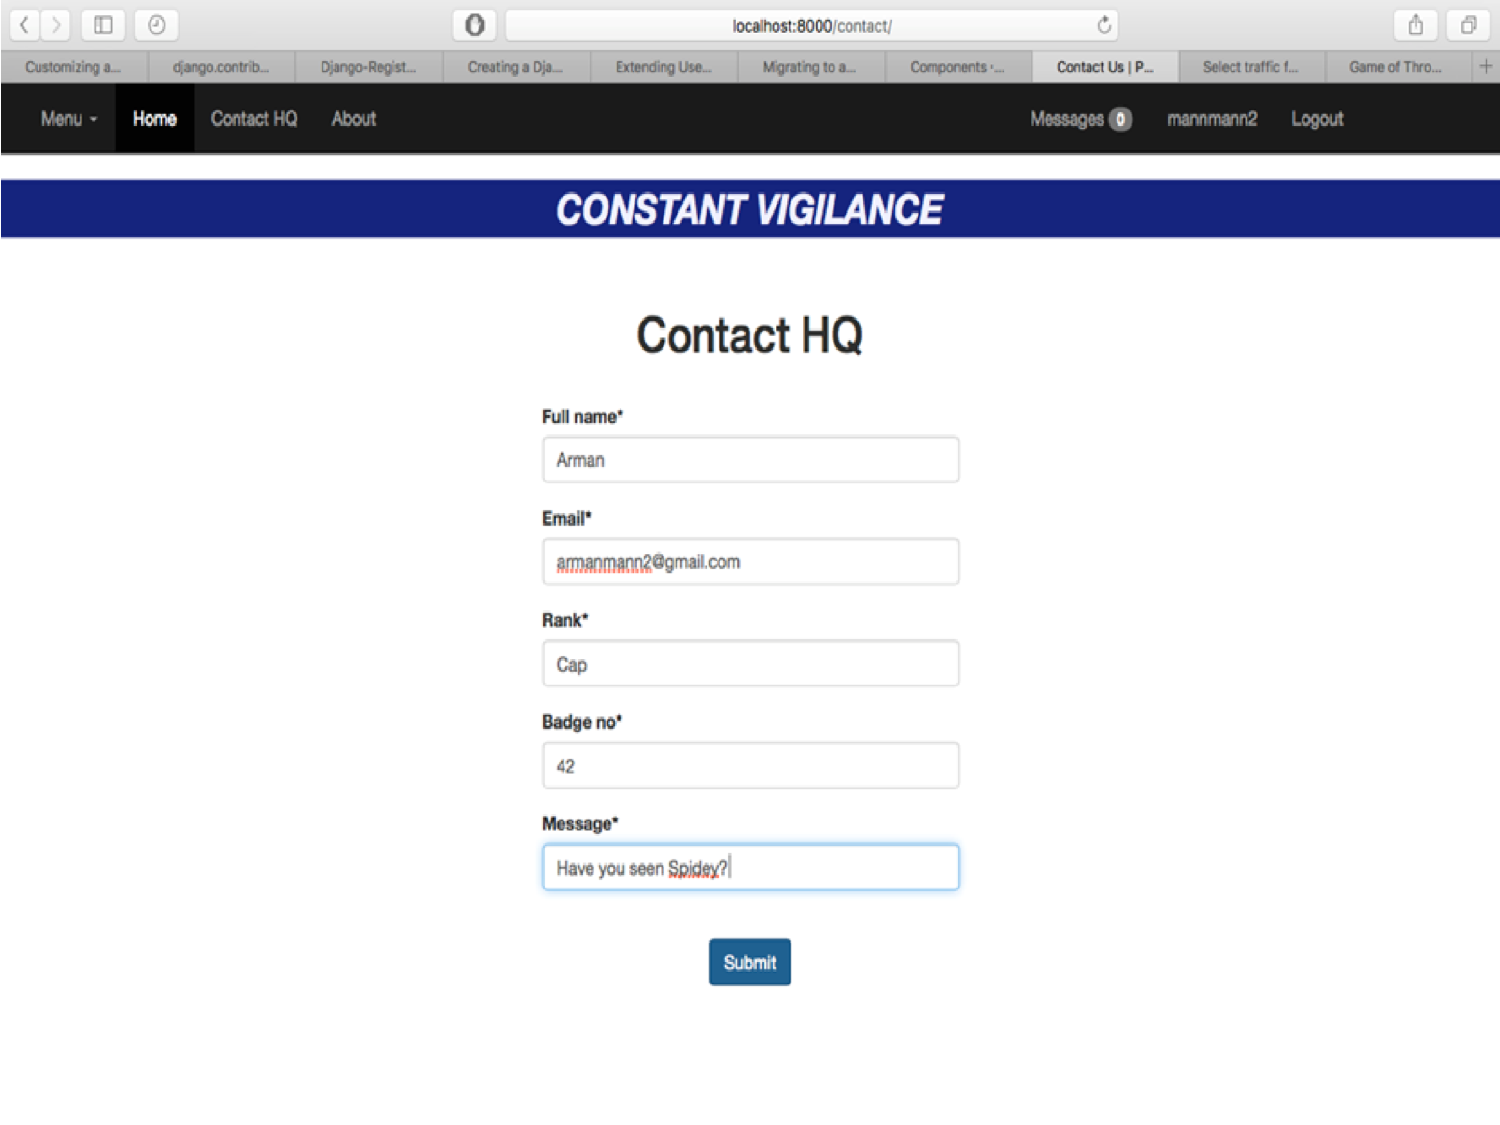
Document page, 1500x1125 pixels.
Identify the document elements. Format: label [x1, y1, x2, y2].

text_box [0, 0, 1500, 1125]
